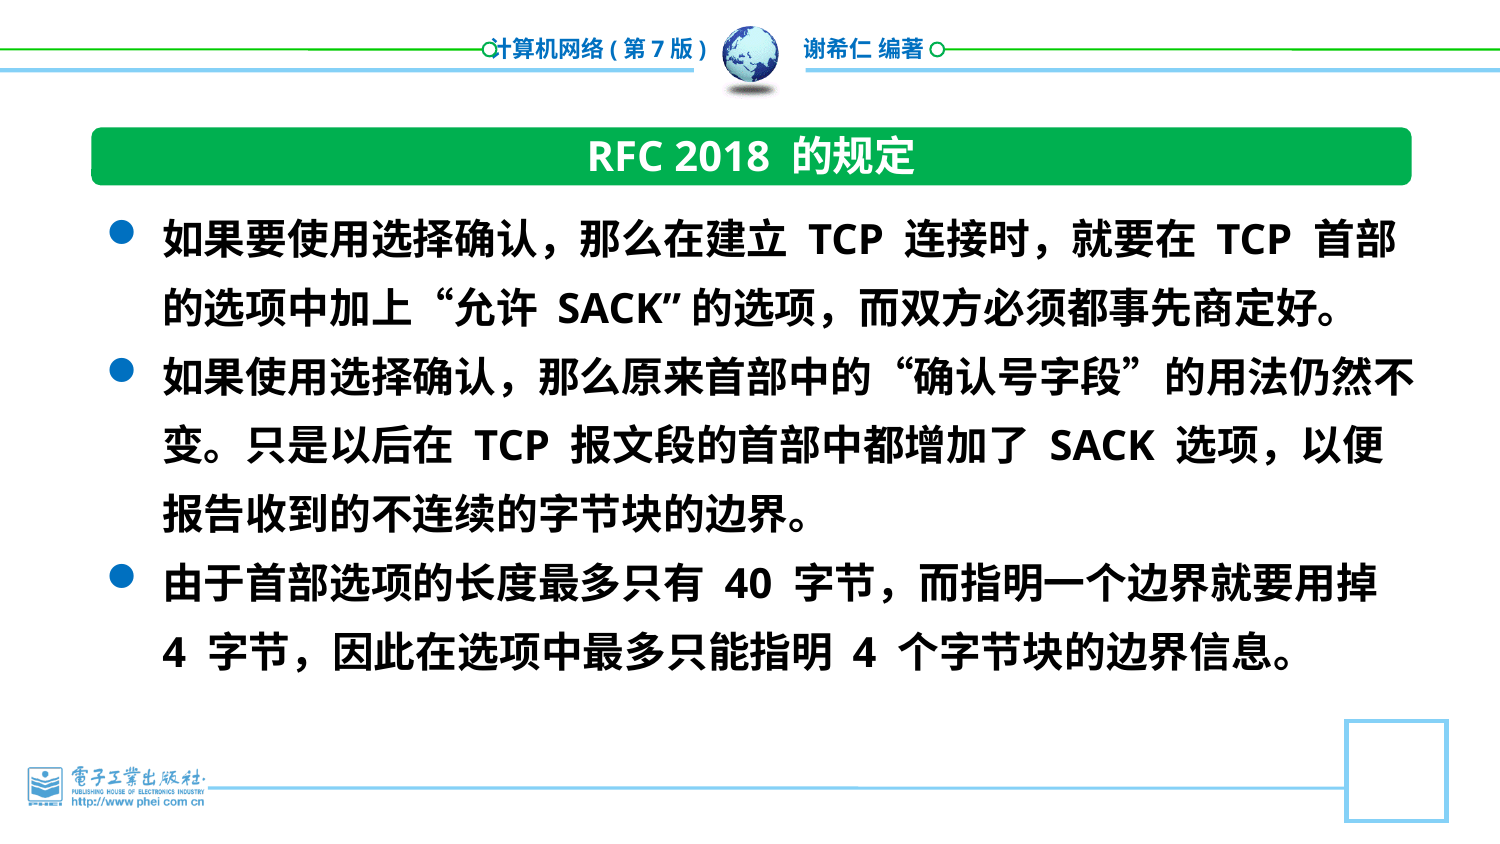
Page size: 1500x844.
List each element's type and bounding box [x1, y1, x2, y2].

picture [720, 24, 780, 100]
picture [23, 764, 208, 809]
text_box [91, 121, 1434, 683]
